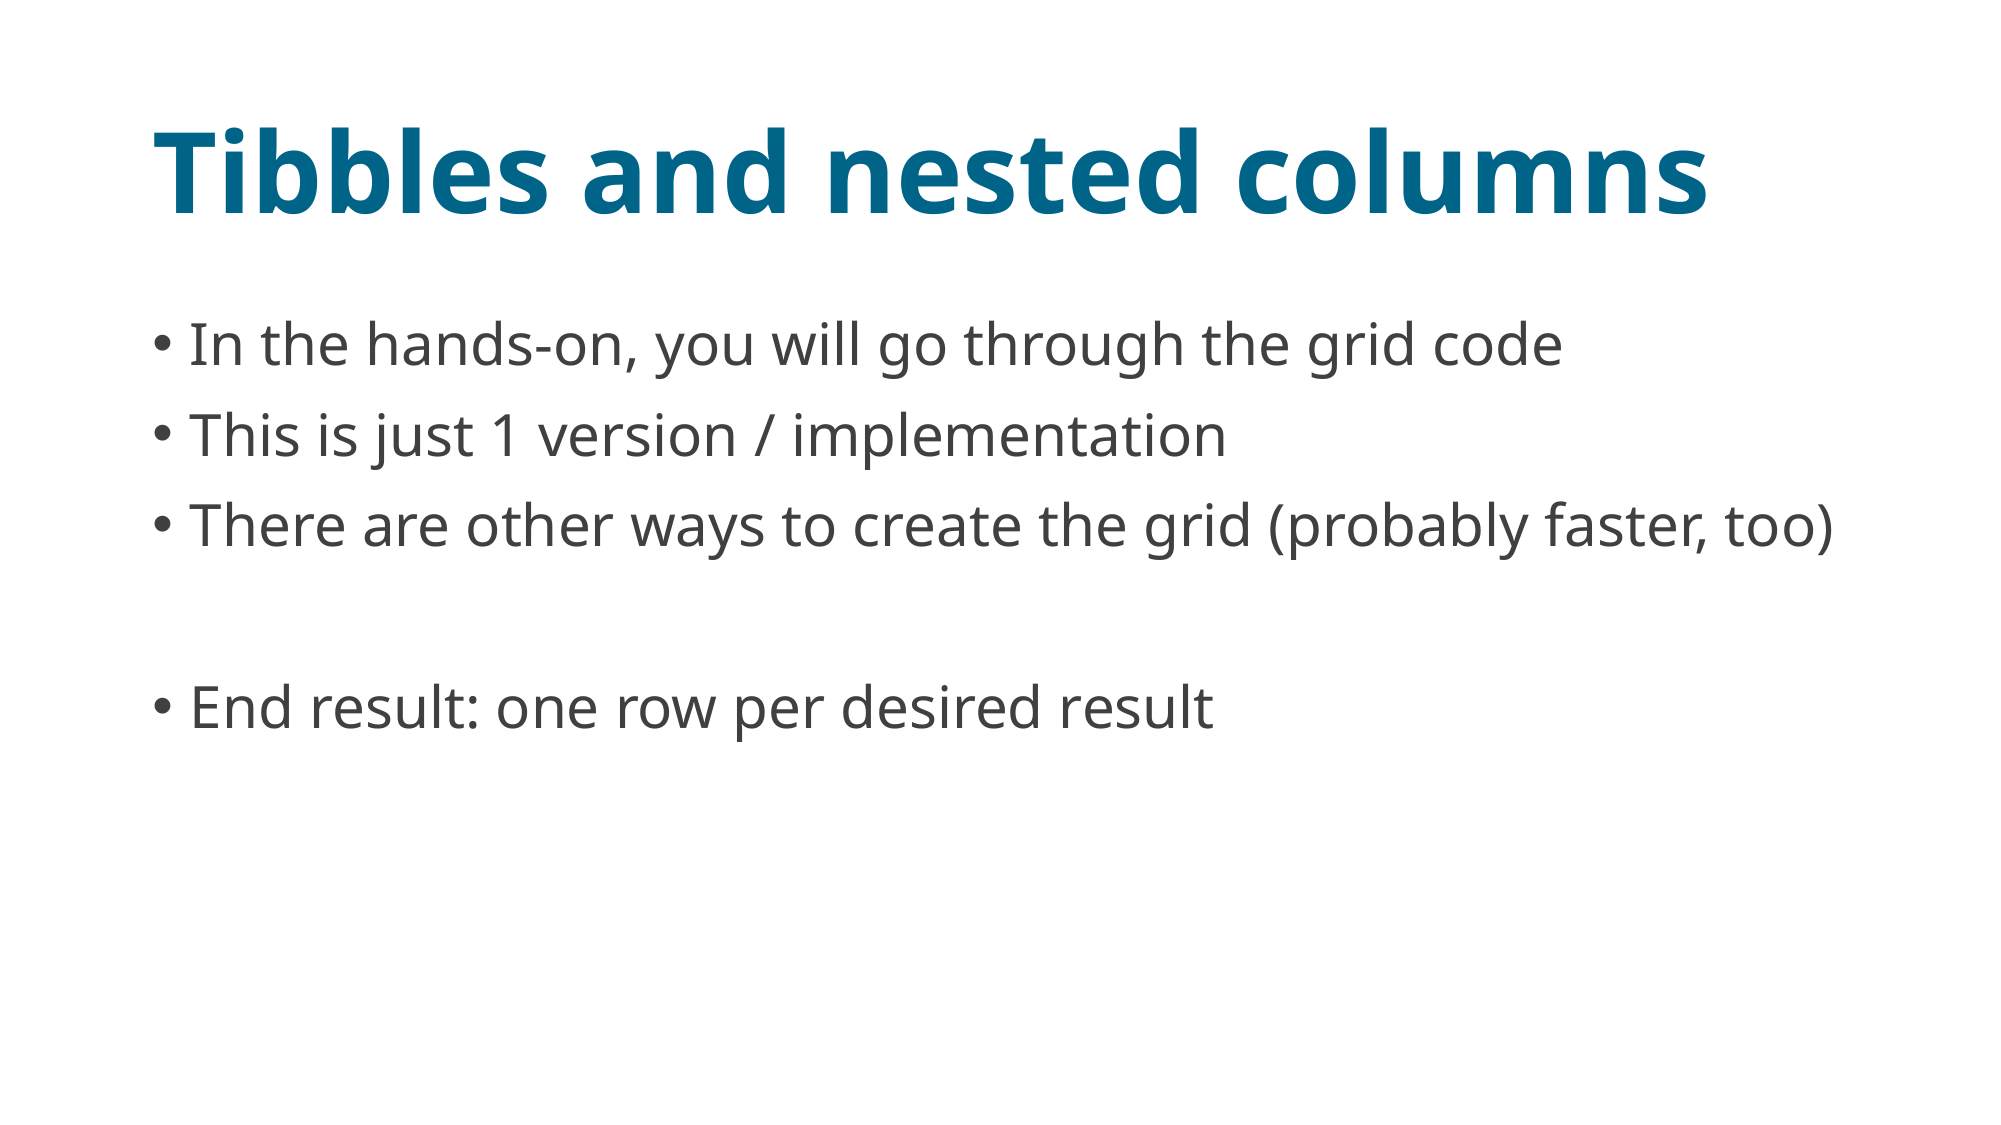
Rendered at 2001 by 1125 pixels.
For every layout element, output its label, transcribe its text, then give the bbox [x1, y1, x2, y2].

list In the hands-on, you will go through the grid code This is just 1 version / implementation There are other ways to create the grid (probably faster, too) End result: one row per desired result [137, 299, 1863, 1066]
title Tibbles and nested columns [137, 59, 1863, 278]
